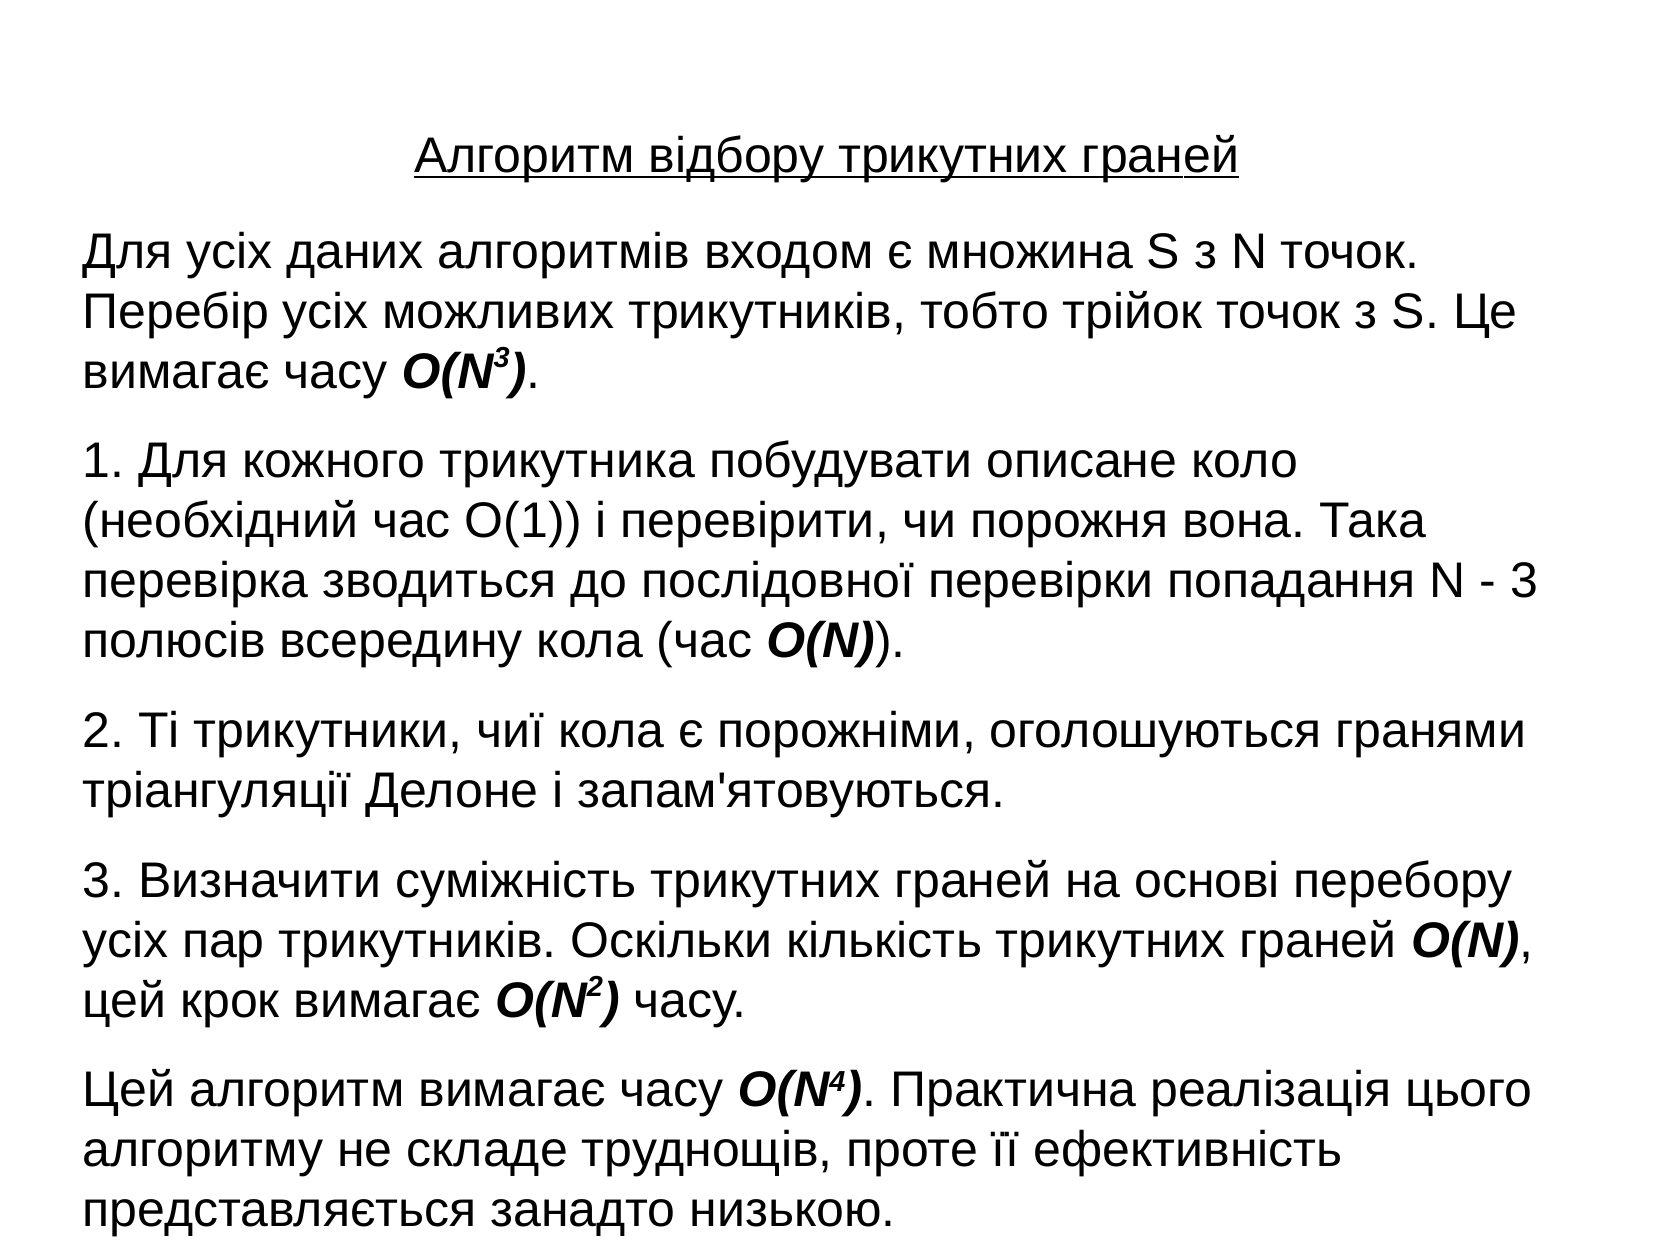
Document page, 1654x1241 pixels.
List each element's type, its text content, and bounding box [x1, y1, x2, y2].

subtitle Для усіх даних алгоритмів входом є множина S з N точок. Перебір усіх можливих трикутників, тобто трійок точок з S. Це вимагає часу O(N3). 1. Для кожного трикутника побудувати описане коло (необхідний час O(1)) і перевірити, чи порожня вона. Така перевірка зводиться до послідовної перевірки попадання N - 3 полюсів всередину кола (час O(N)). 2. Ті трикутники, чиї кола є порожніми, оголошуються гранями тріангуляції Делоне і запам'ятовуються. 3. Визначити суміжність трикутних граней на основі перебору усіх пар трикутників. Оскільки кількість трикутних граней O(N), цей крок вимагає O(N2) часу. Цей алгоритм вимагає часу O(N4). Практична реалізація цього алгоритму не складе труднощів, проте її ефективність представляється занадто низькою. [82, 201, 1571, 1164]
title Алгоритм відбору трикутних граней [82, 56, 1571, 201]
